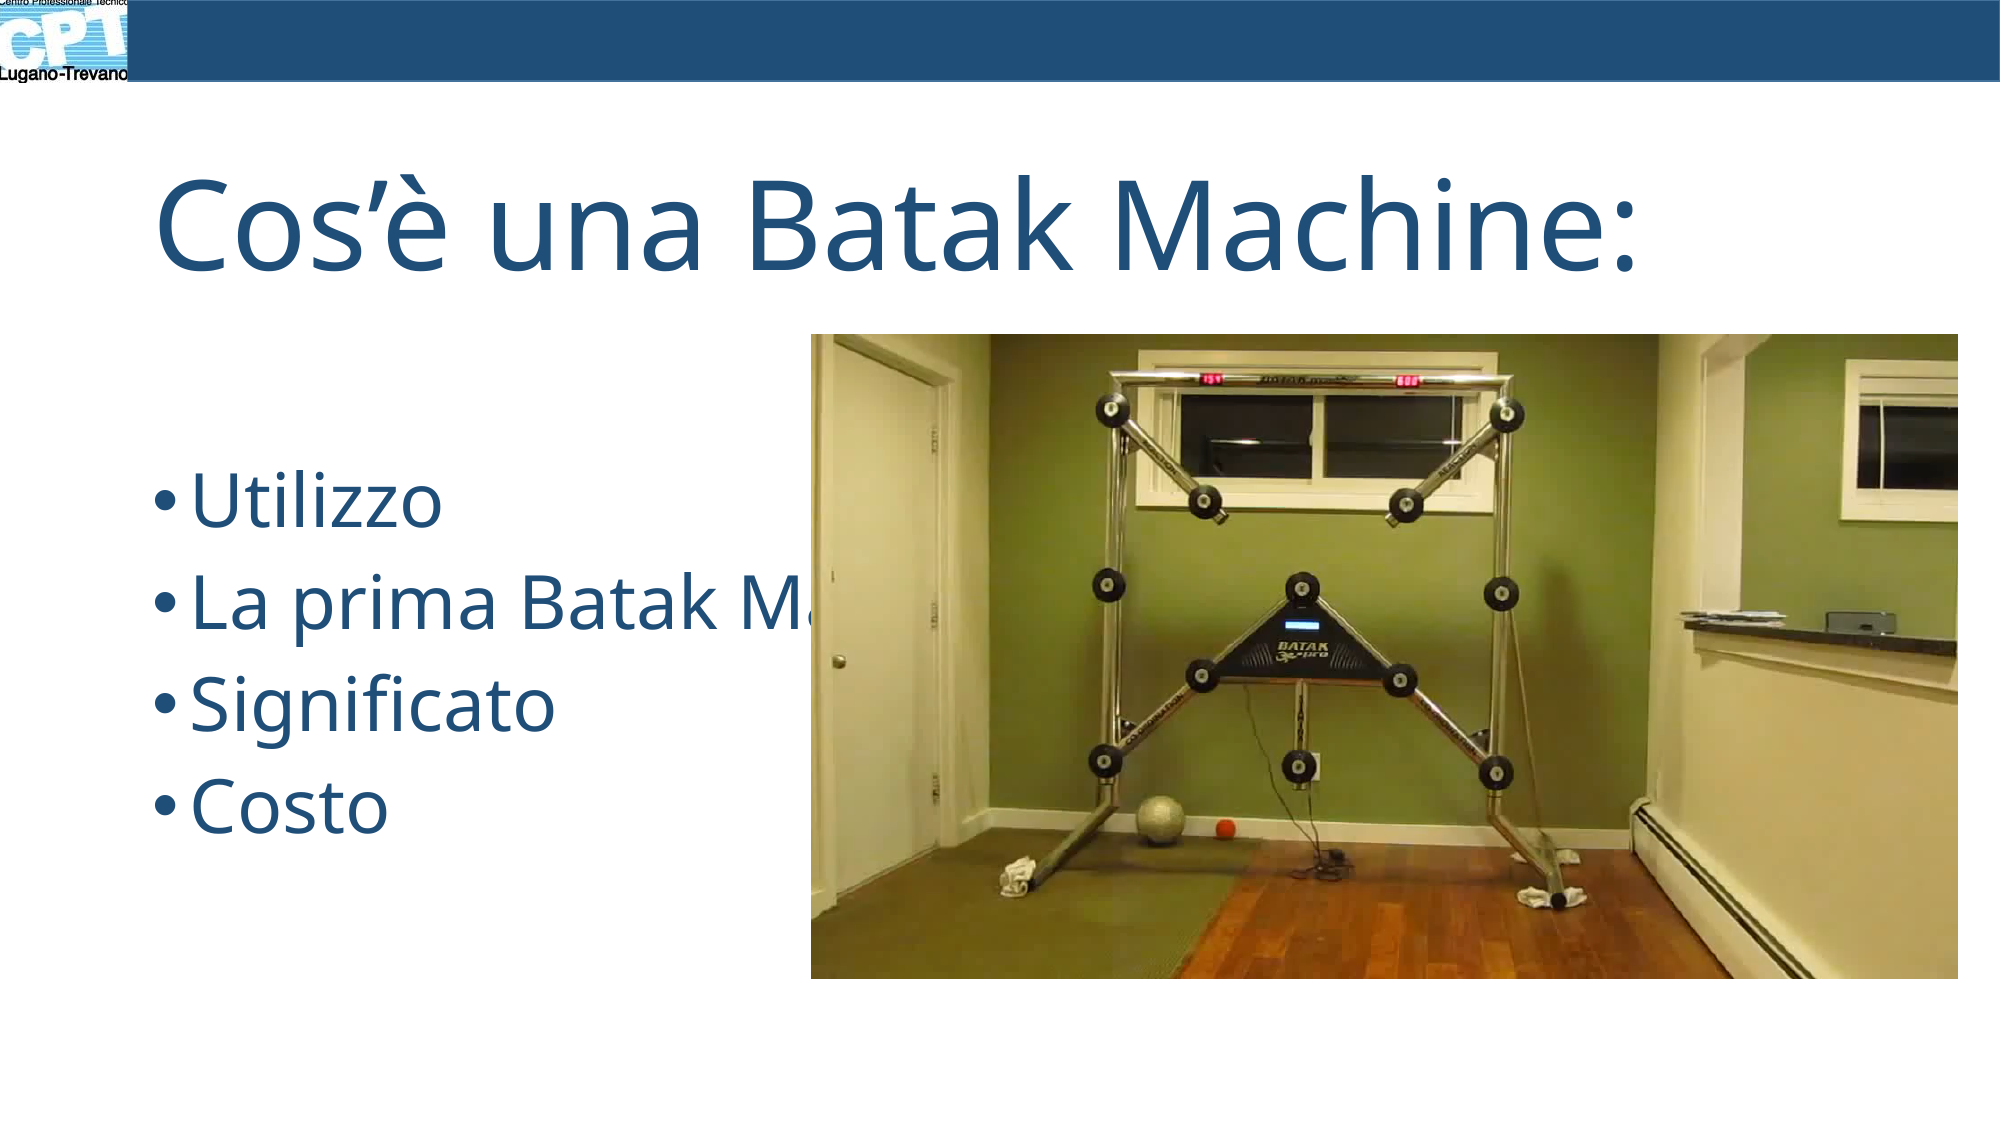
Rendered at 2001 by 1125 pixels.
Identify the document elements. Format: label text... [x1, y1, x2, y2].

picture [0, 0, 128, 83]
list Utilizzo La prima Batak Machine Significato Costo [137, 299, 1863, 1014]
text_box [128, 0, 2000, 82]
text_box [810, 333, 1959, 980]
title Cos’è una Batak Machine: [137, 82, 2000, 377]
